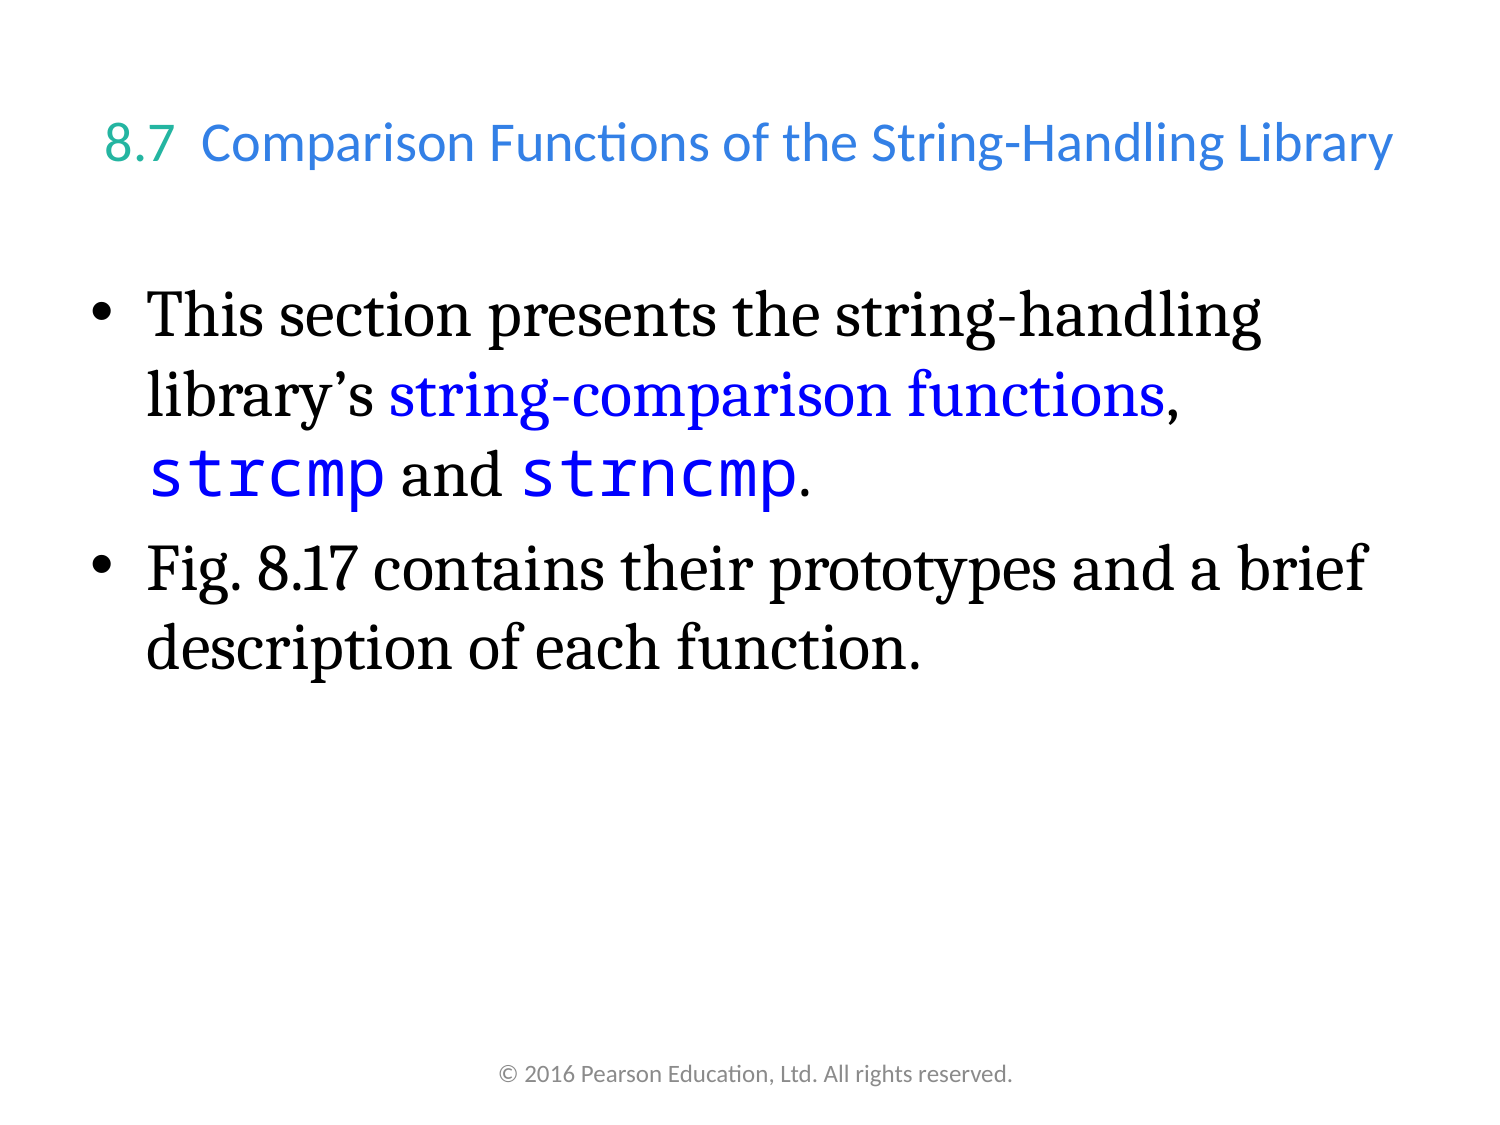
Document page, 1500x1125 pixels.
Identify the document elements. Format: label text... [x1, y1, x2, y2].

title 8.7 Comparison Functions of the String-Handling Library [75, 45, 1425, 233]
footer © 2016 Pearson Education, Ltd. All rights reserved. [362, 1042, 1150, 1103]
list This section presents the string-handling library’s string-comparison functions, strcmp and strncmp. Fig. 8.17 contains their prototypes and a brief description of each function. [75, 262, 1425, 1005]
